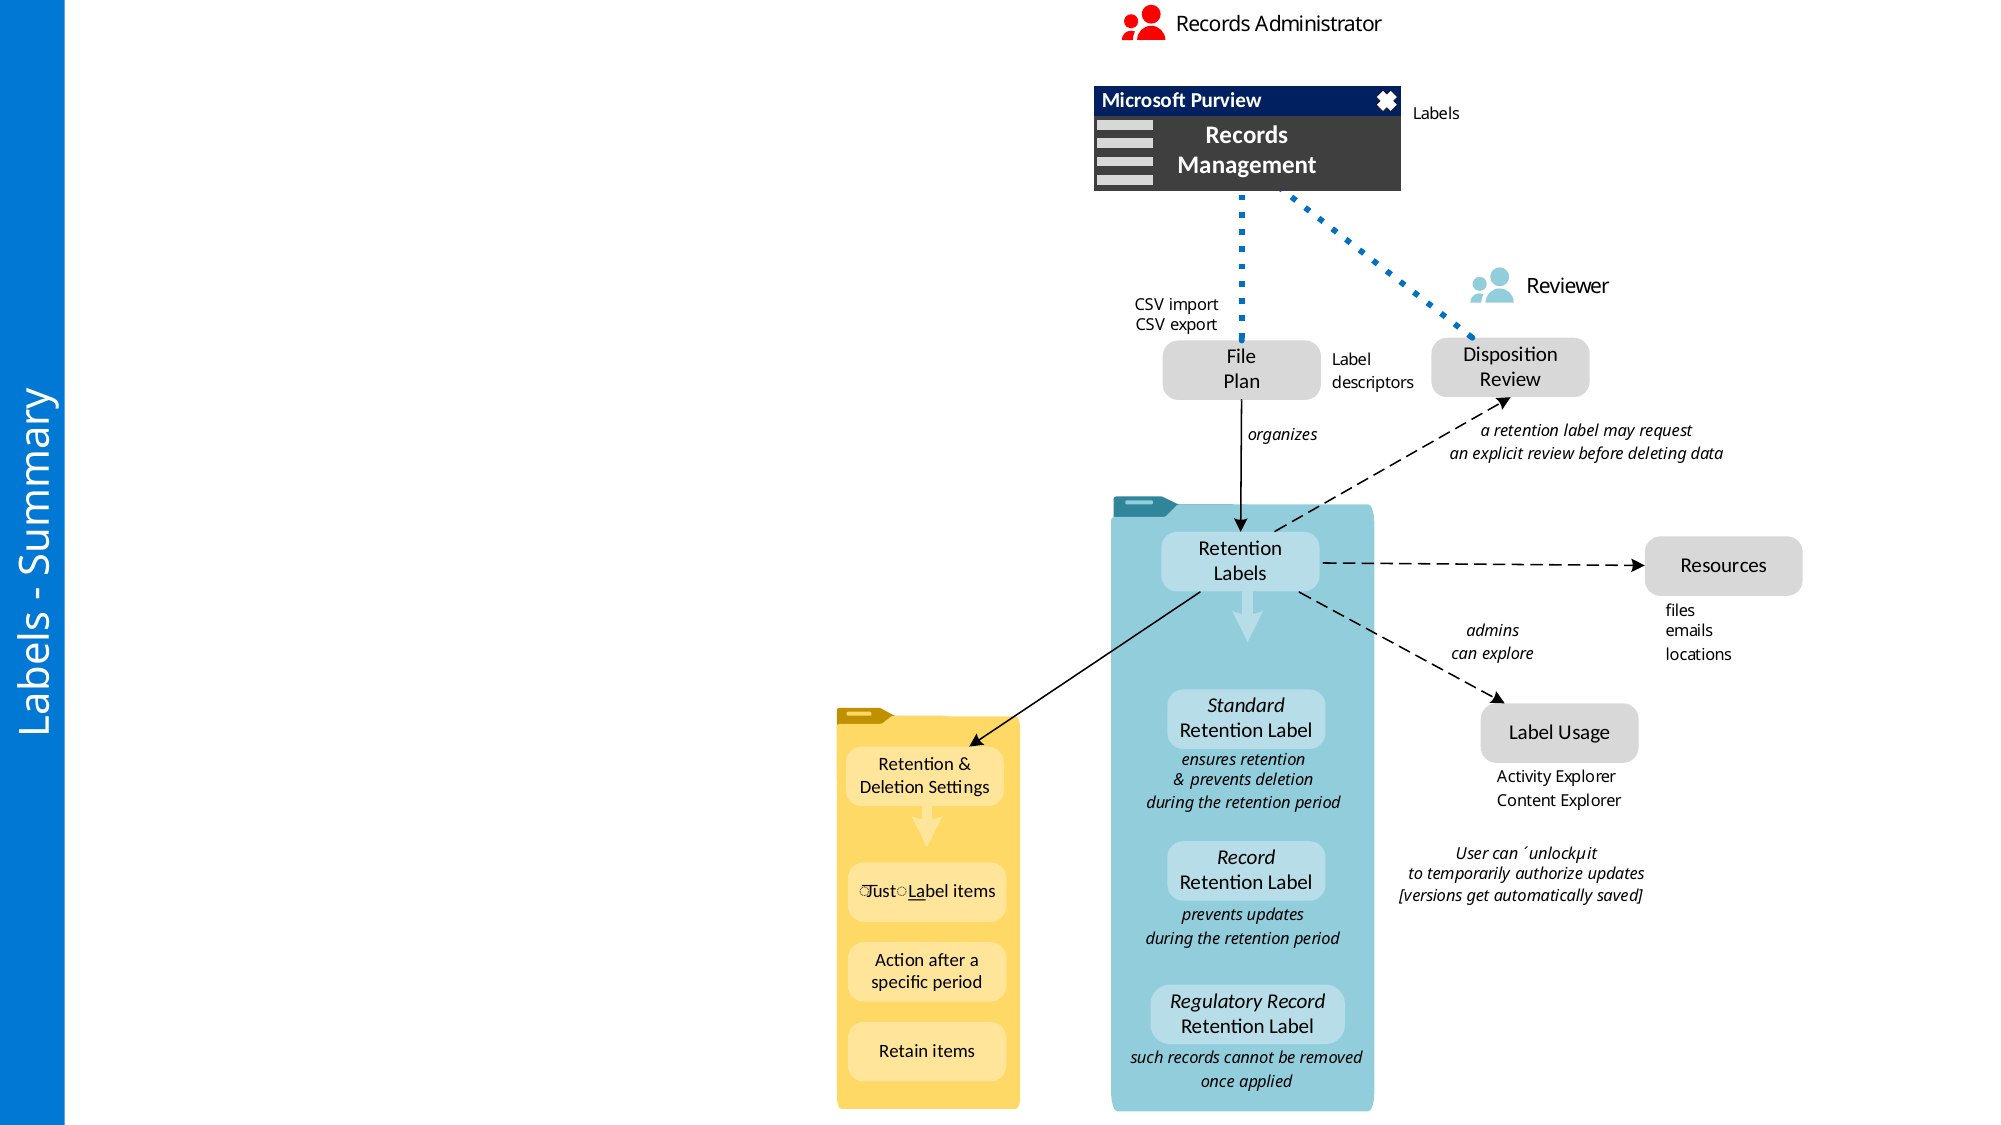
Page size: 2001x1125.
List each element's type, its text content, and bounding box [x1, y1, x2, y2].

picture [833, 0, 1805, 1114]
text_box Labels - Summary [0, 0, 65, 1125]
